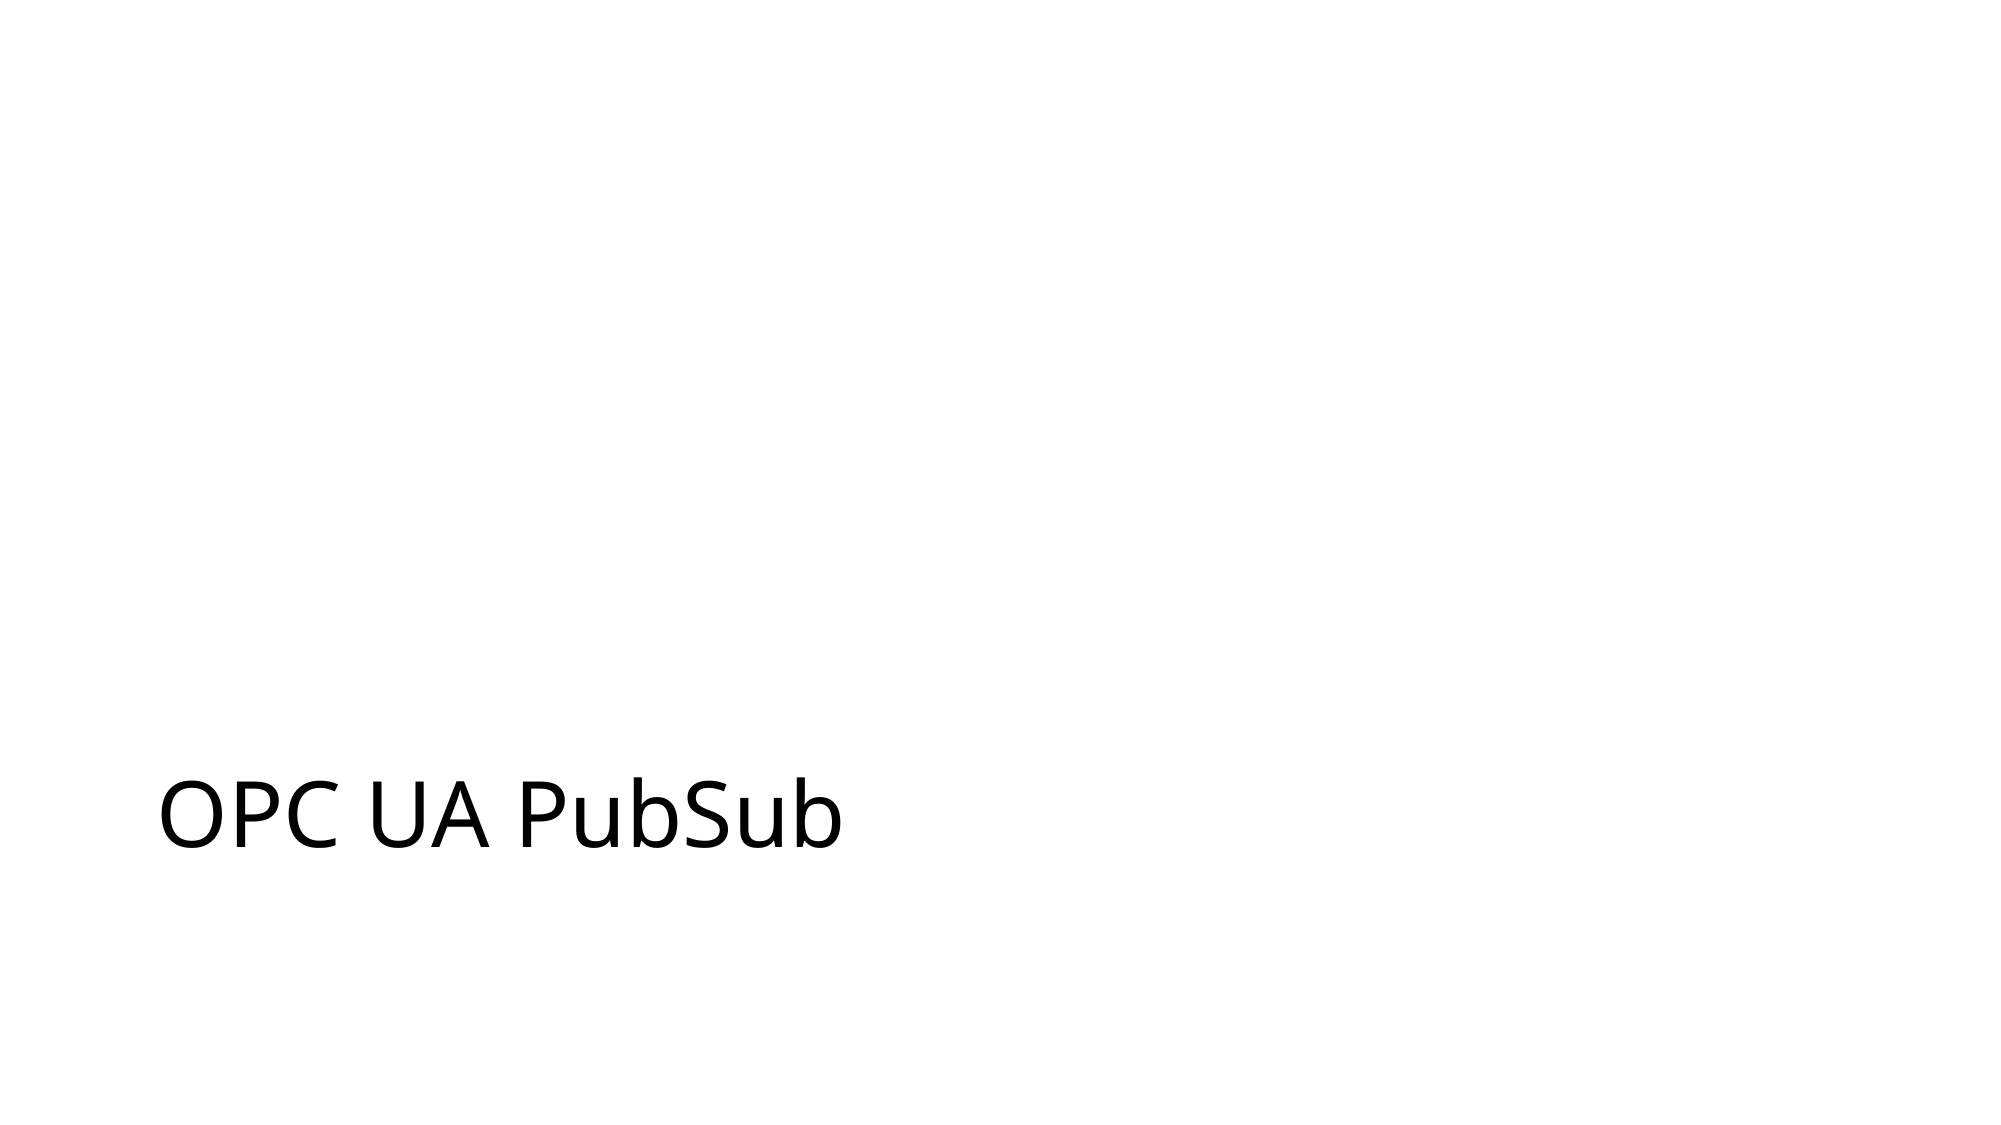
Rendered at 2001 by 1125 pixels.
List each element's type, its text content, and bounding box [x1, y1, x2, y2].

text_box OPC UA PubSub [141, 708, 1867, 927]
